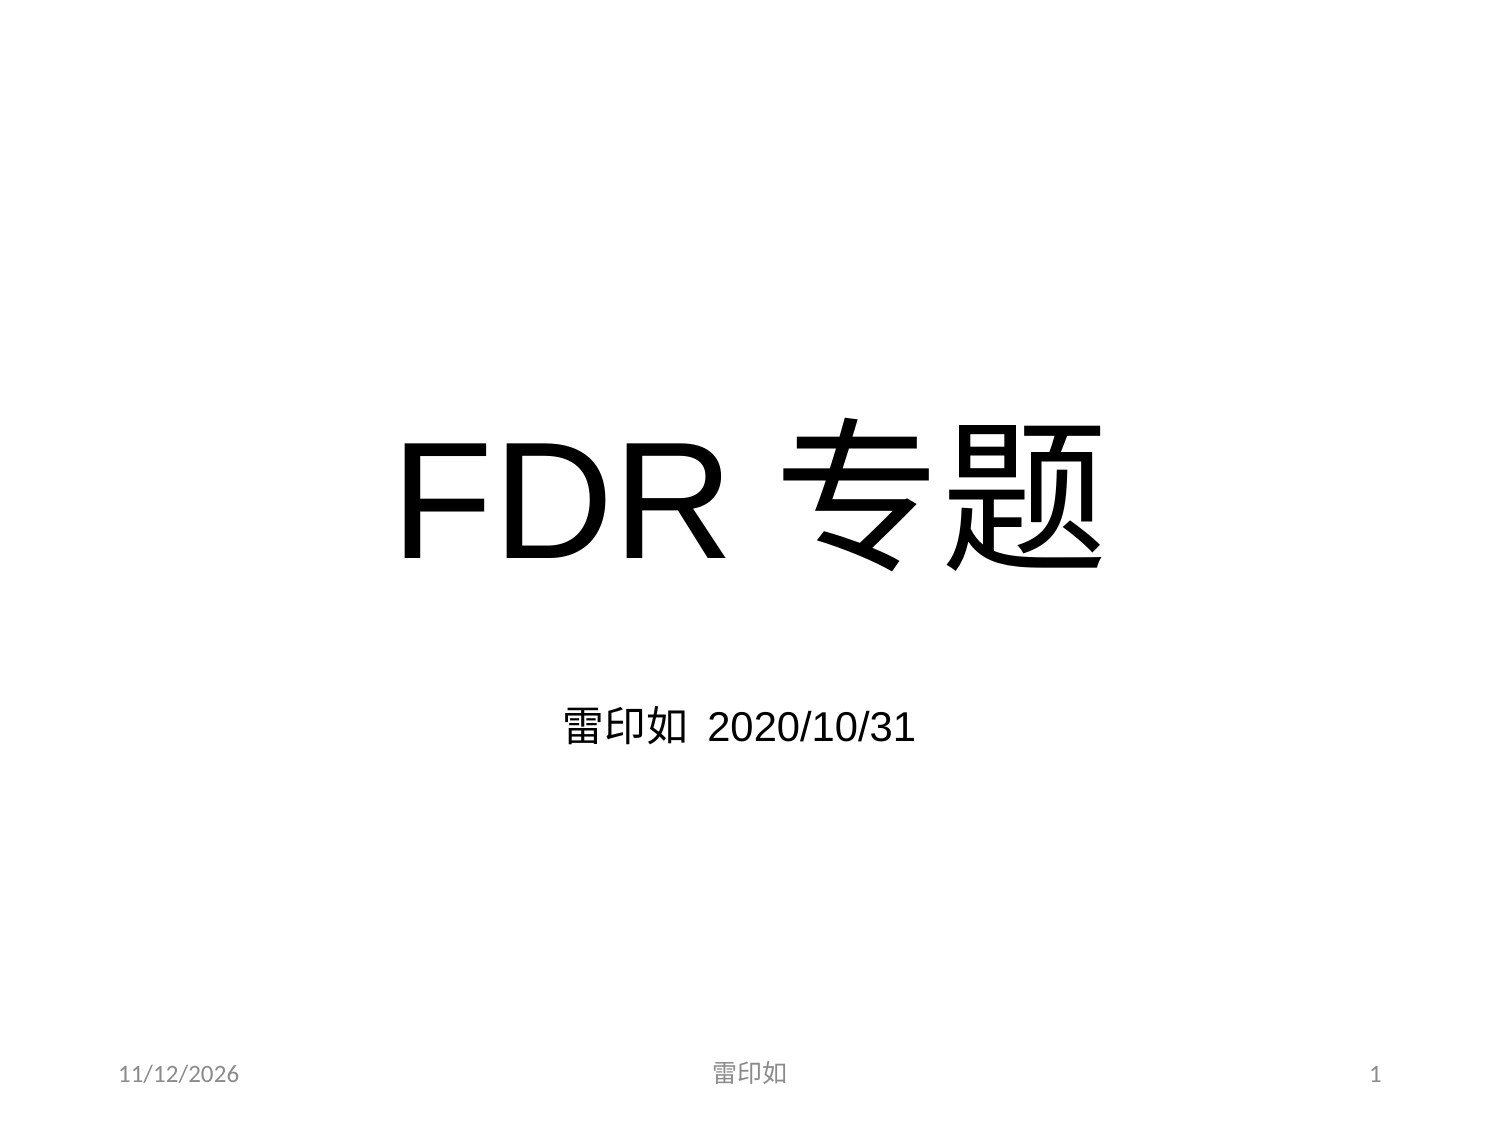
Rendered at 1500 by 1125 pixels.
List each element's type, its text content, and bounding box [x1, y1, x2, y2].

slide_number 1 [1059, 1042, 1397, 1103]
footer 雷印如 [496, 1042, 1004, 1103]
subtitle 雷印如 2020/10/31 [0, 662, 1479, 949]
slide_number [103, 1042, 441, 1103]
title FDR专题 [0, 184, 1500, 602]
